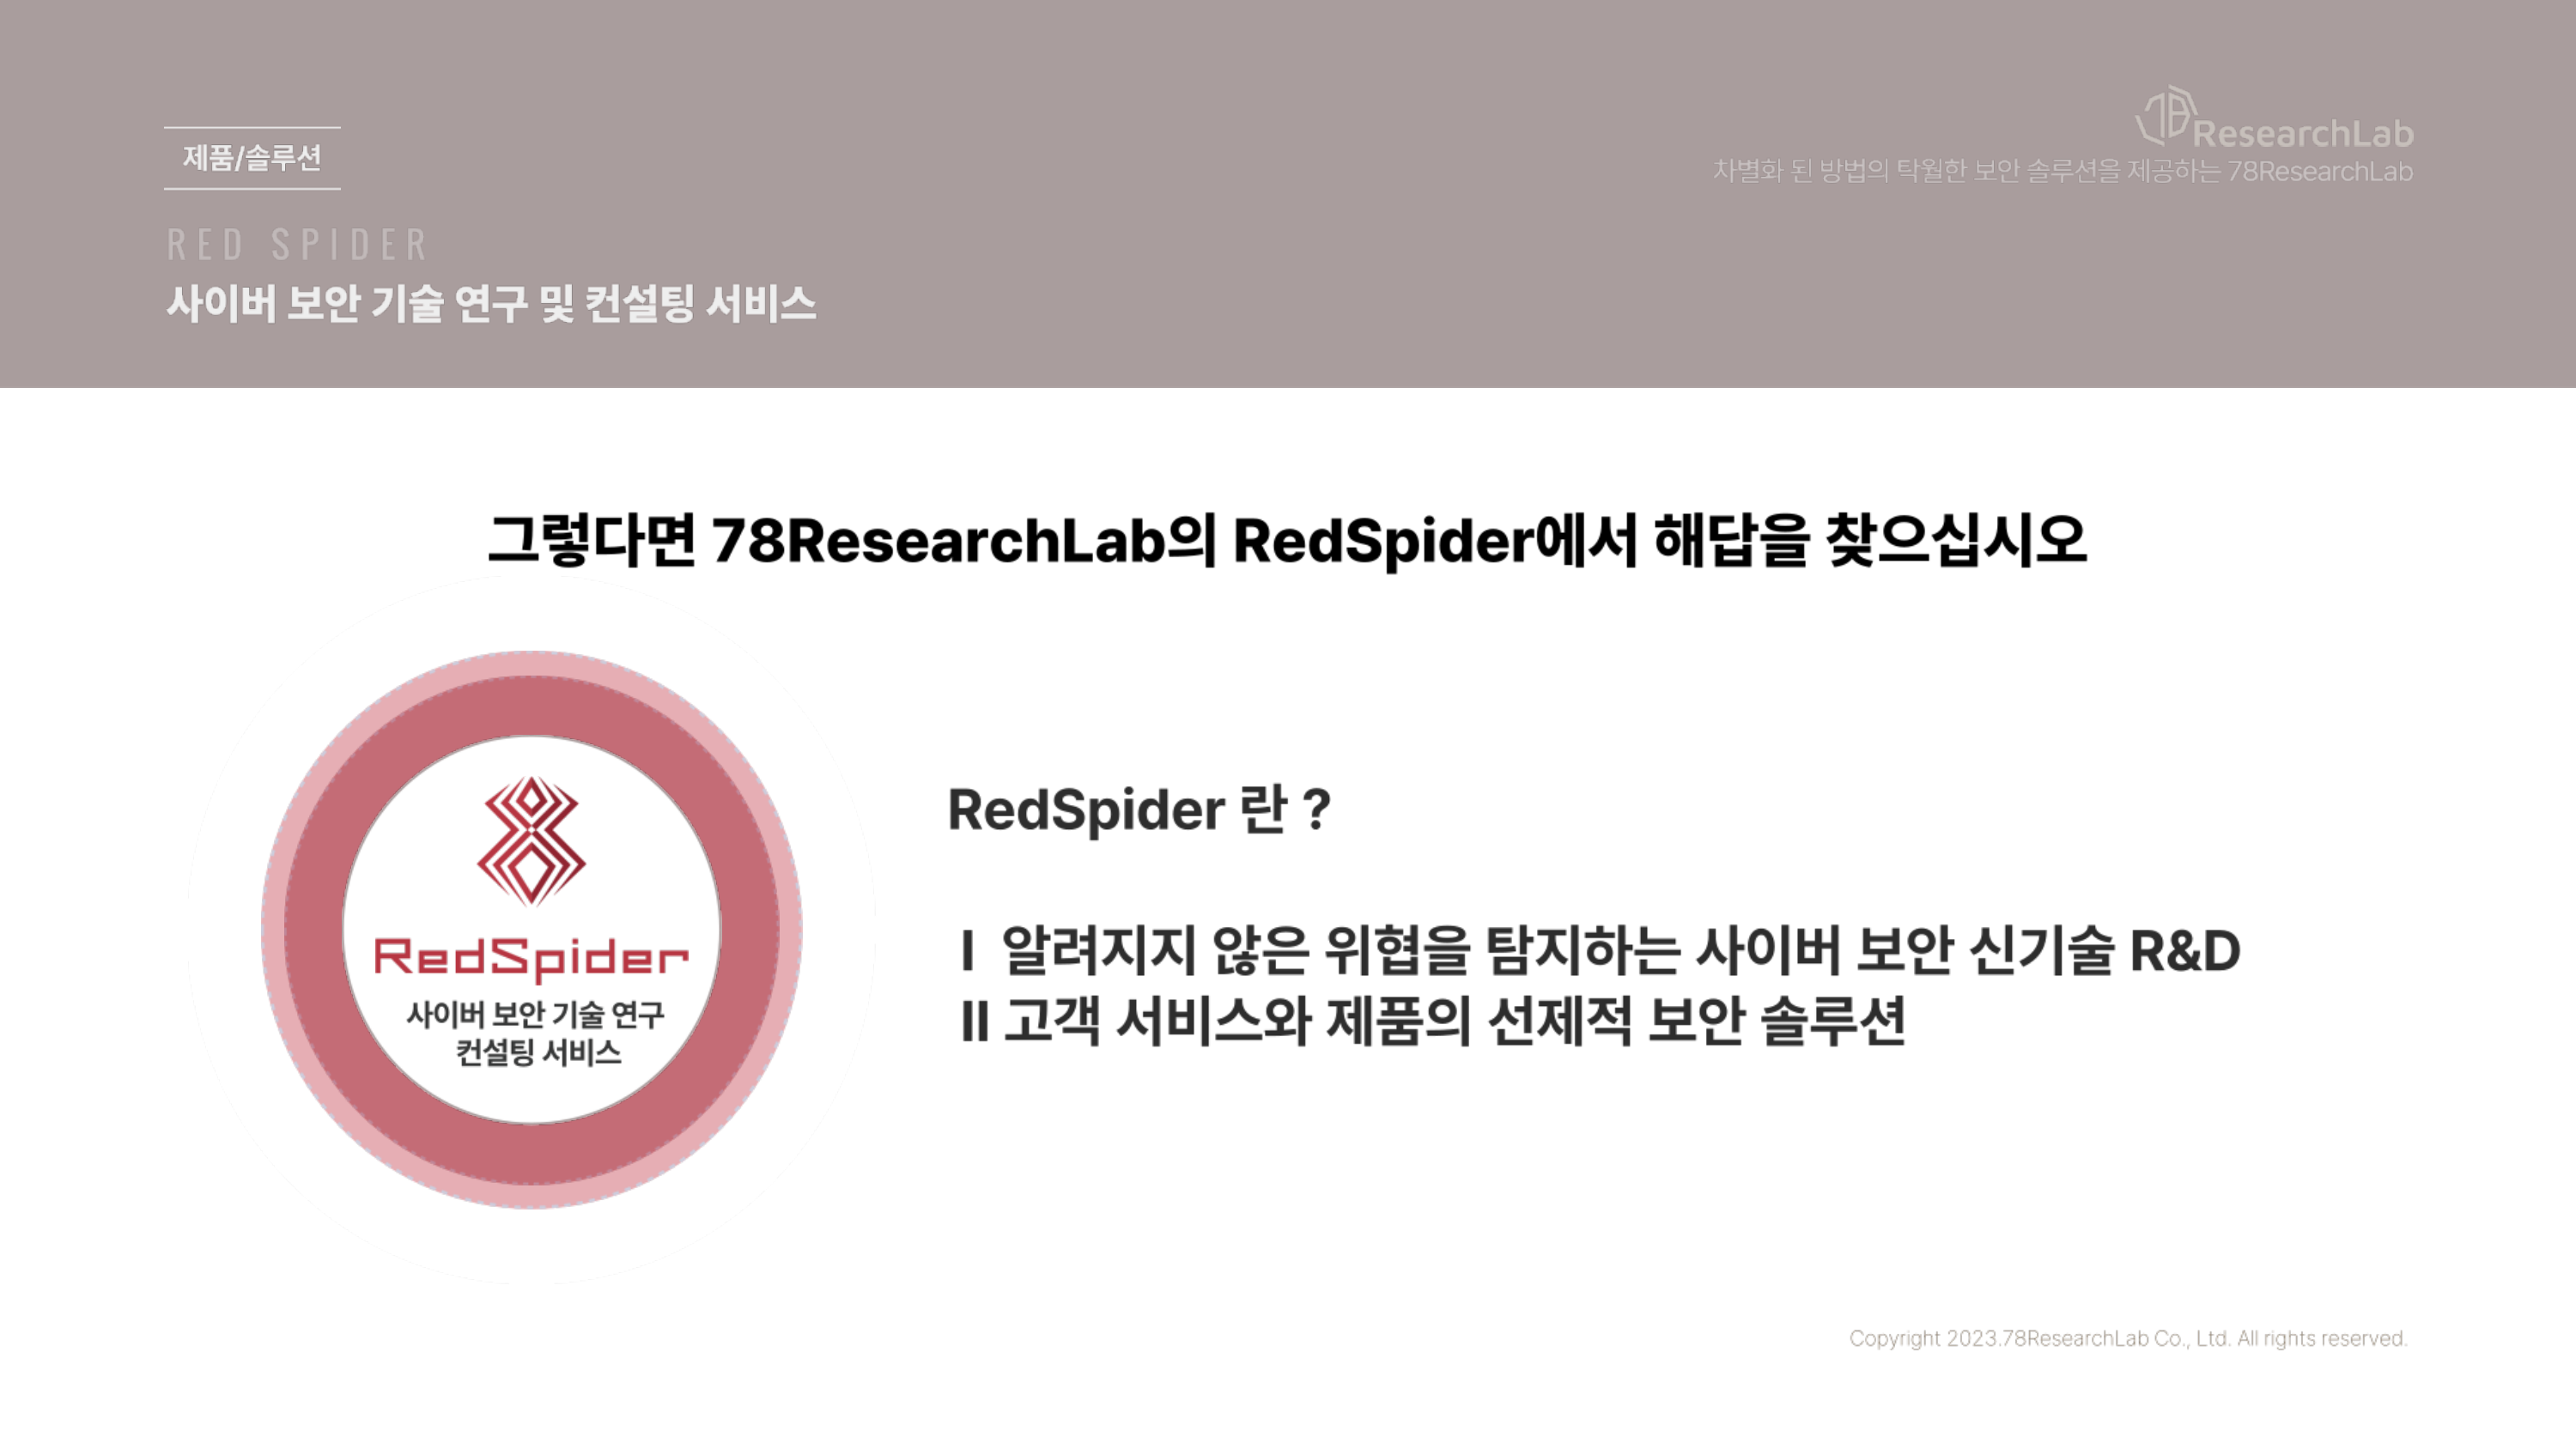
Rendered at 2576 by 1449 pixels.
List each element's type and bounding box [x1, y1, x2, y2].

picture [1354, 1321, 2420, 1362]
text_box [260, 651, 804, 1210]
picture [939, 761, 2269, 1082]
text_box [164, 185, 341, 193]
text_box [2134, 83, 2414, 146]
text_box [0, 0, 2576, 388]
picture [157, 215, 840, 349]
text_box [164, 124, 341, 132]
picture [161, 133, 337, 188]
text_box [375, 776, 689, 985]
picture [187, 488, 2116, 604]
picture [1507, 147, 2427, 202]
picture [283, 988, 679, 1086]
text_box [187, 612, 877, 1285]
